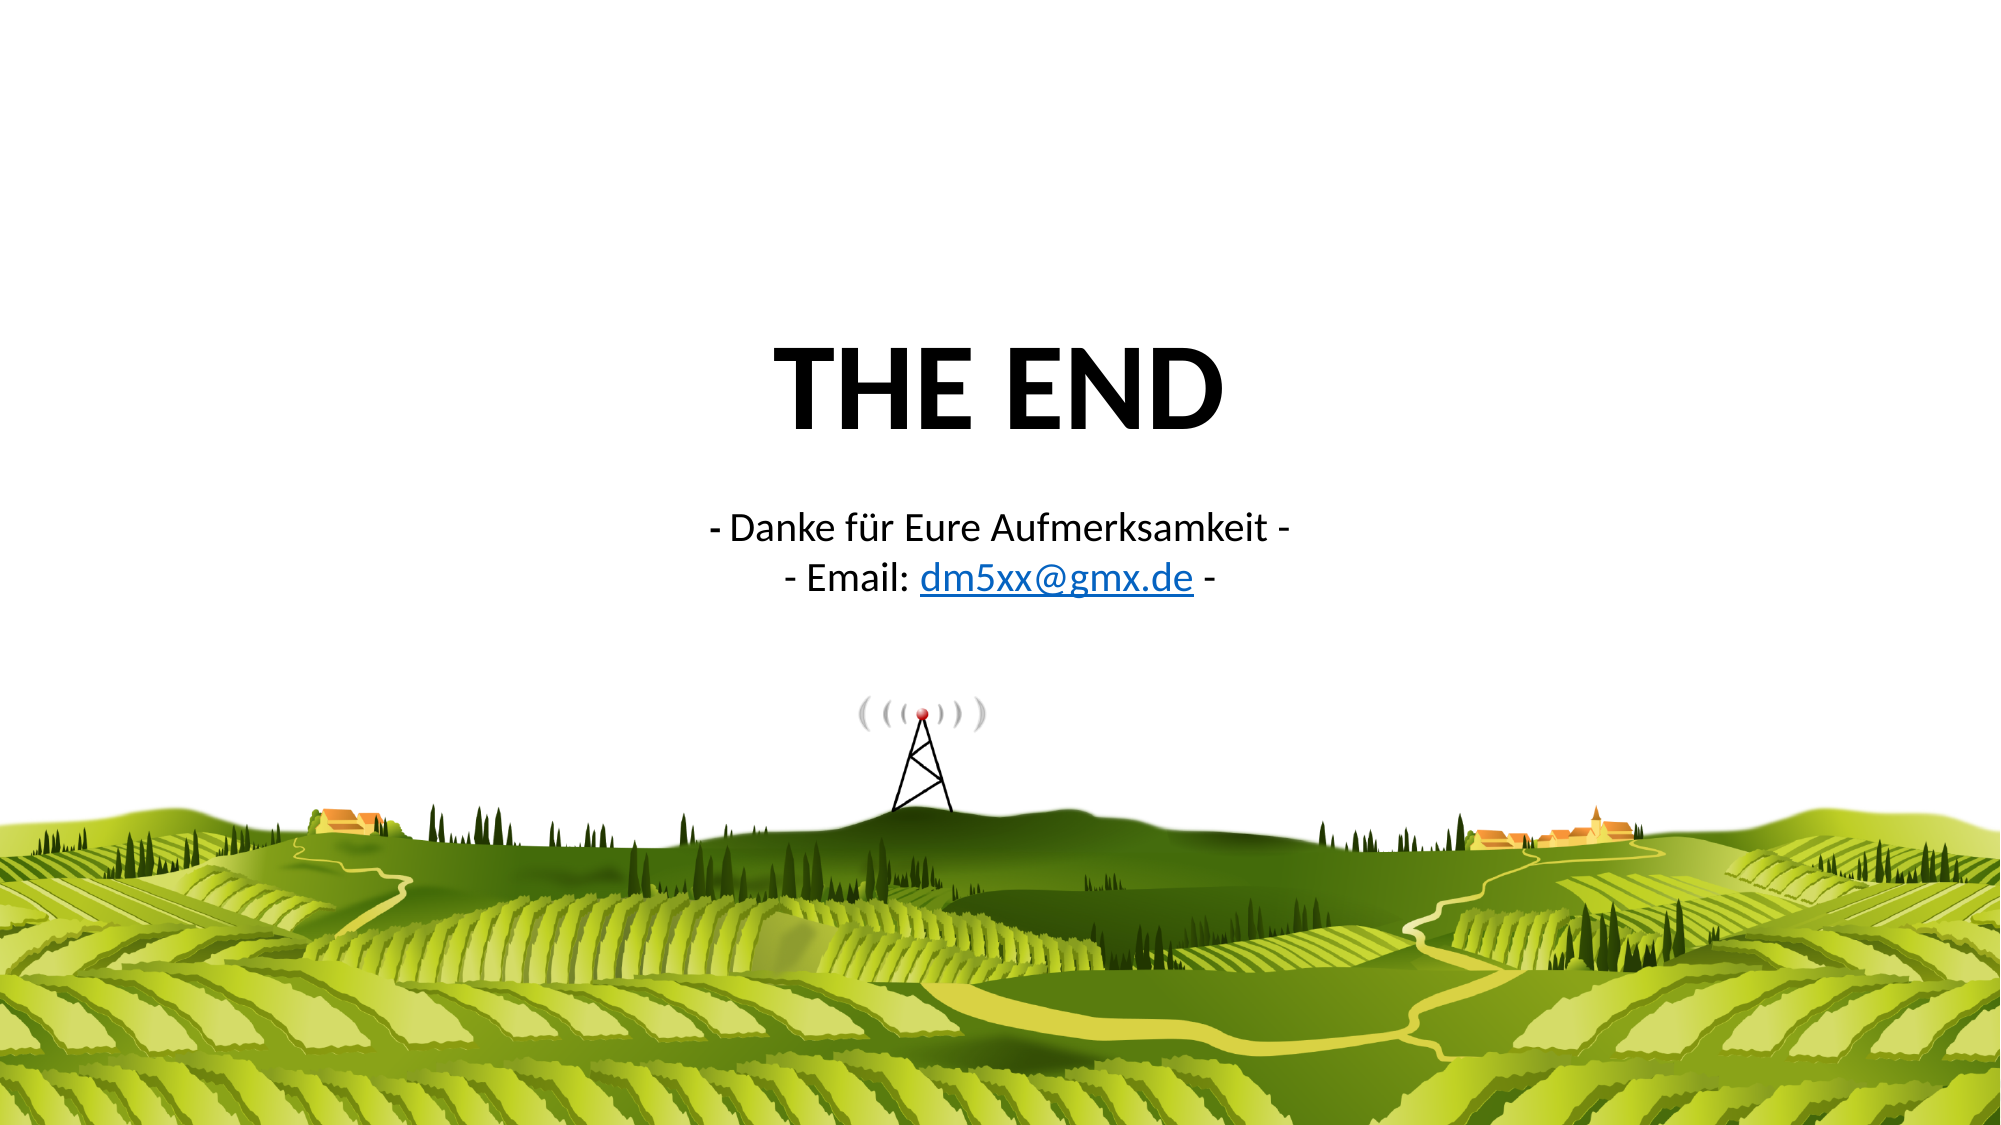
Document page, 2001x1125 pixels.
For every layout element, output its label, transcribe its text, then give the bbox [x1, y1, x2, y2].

picture [0, 675, 2001, 1125]
text_box THE END - Danke für Eure Aufmerksamkeit - - Email: dm5xx@gmx.de - [0, 297, 2000, 608]
